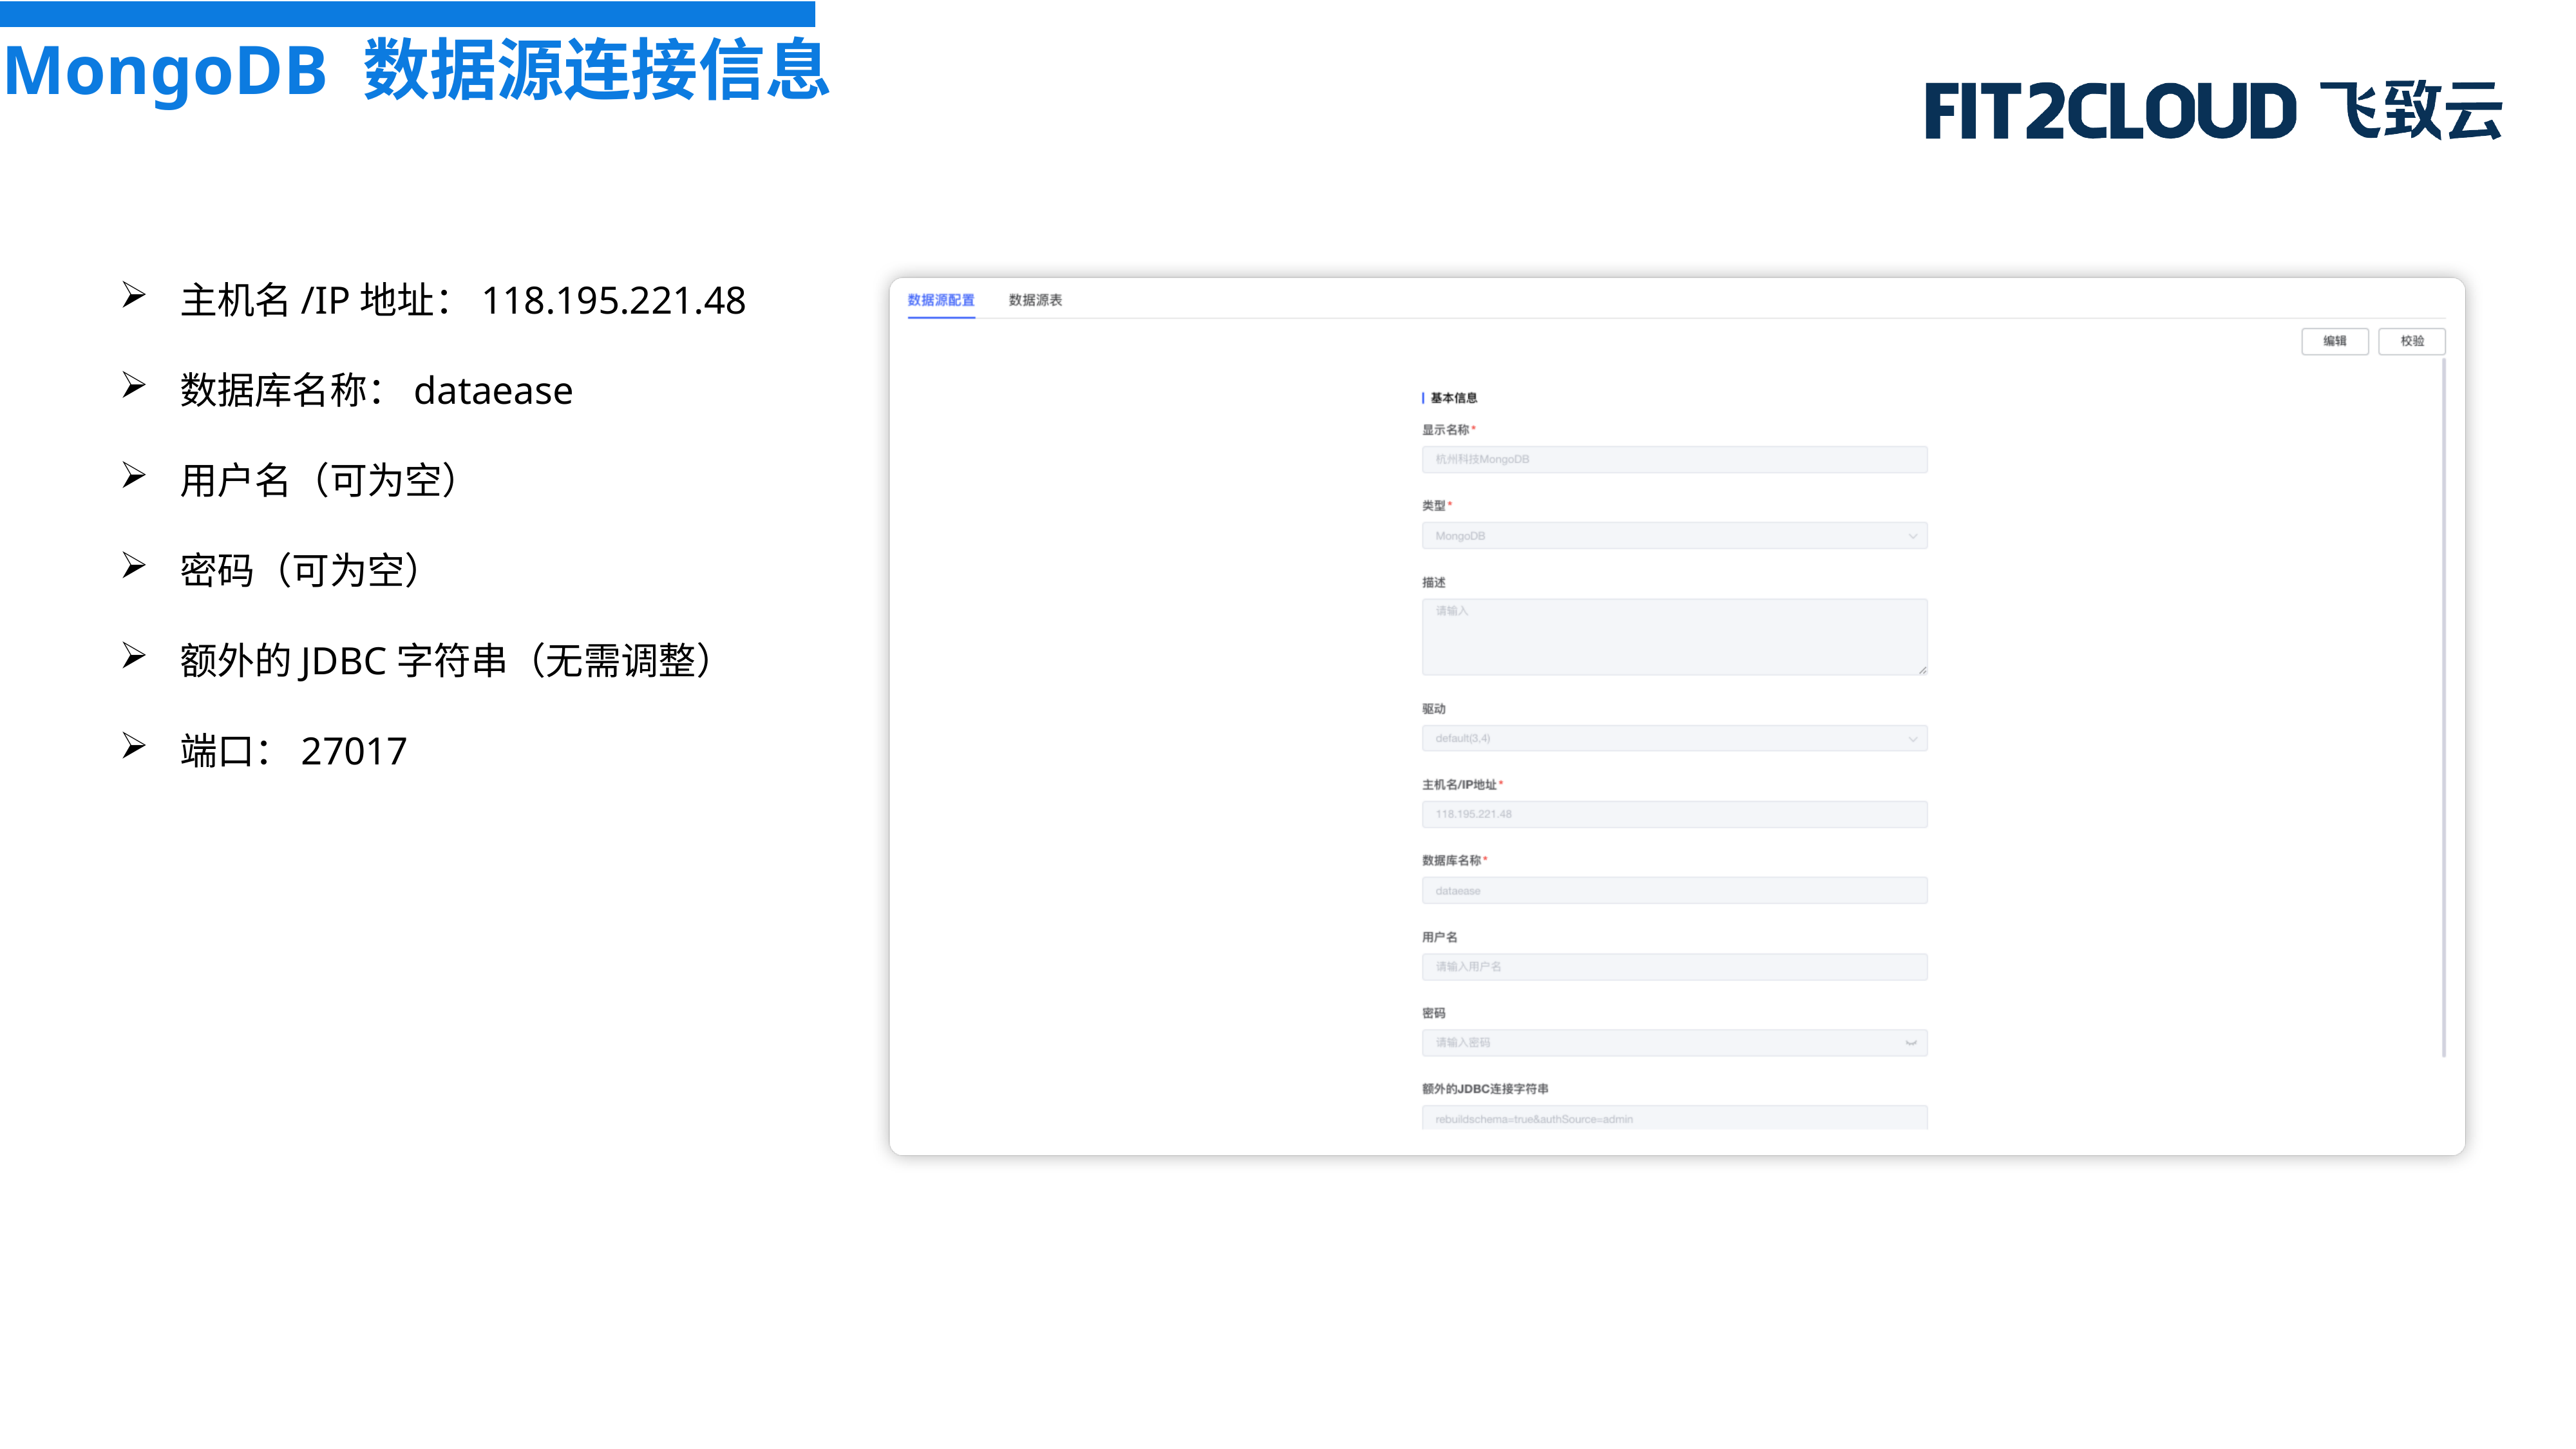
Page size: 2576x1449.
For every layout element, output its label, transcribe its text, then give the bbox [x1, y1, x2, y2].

picture [873, 260, 2483, 1173]
text_box 主机名/IP地址：118.195.221.48 数据库名称：dataease 用户名（可为空） 密码（可为空） 额外的JDBC字符串（无需调整） 端口：27017 [111, 223, 1139, 780]
picture [1926, 80, 2503, 140]
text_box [0, 1, 897, 119]
